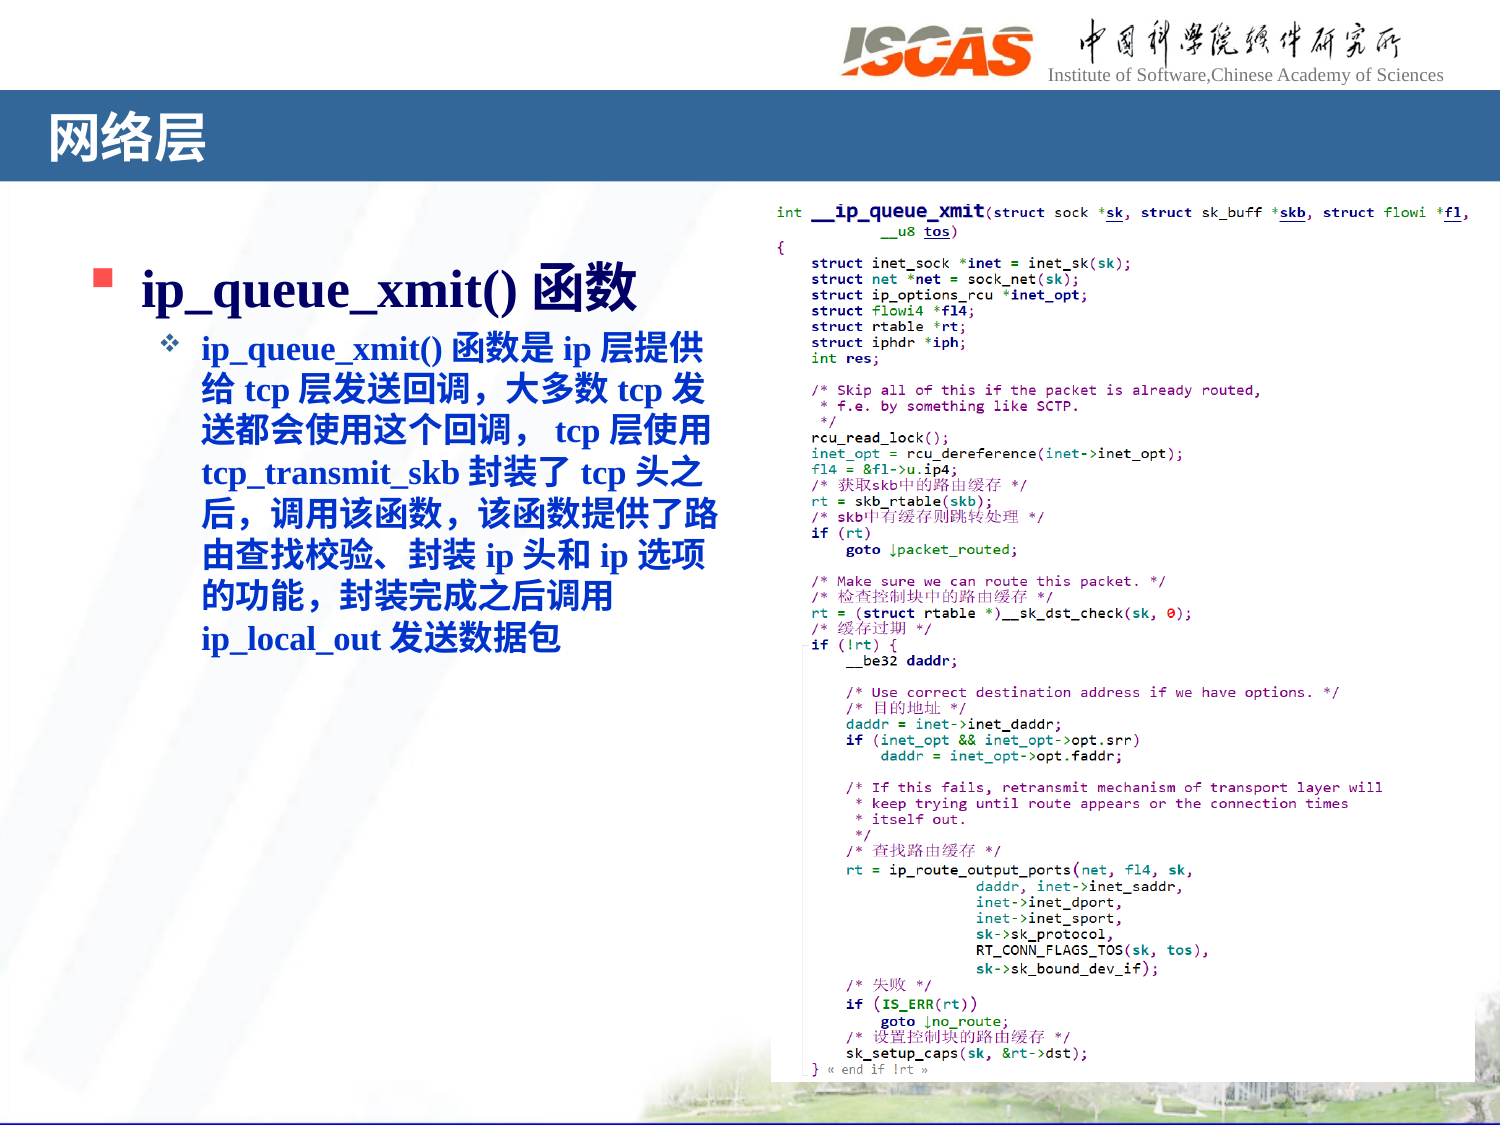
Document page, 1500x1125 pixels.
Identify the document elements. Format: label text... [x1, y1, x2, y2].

picture [0, 182, 1500, 1125]
picture [837, 18, 1045, 87]
list ip_queue_xmit()函数 ip_queue_xmit()函数是ip层提供给tcp层发送回调，大多数tcp发送都会使用这个回调，tcp层使用tcp_transmit_skb封装了tcp头之后，调用该函数，该函数提供了路由查找校验、封装ip头和ip选项的功能，封装完成之后调用ip_local_out发送数据包 [73, 246, 740, 1065]
picture [1077, 15, 1402, 71]
title 网络层 [0, 89, 1500, 182]
